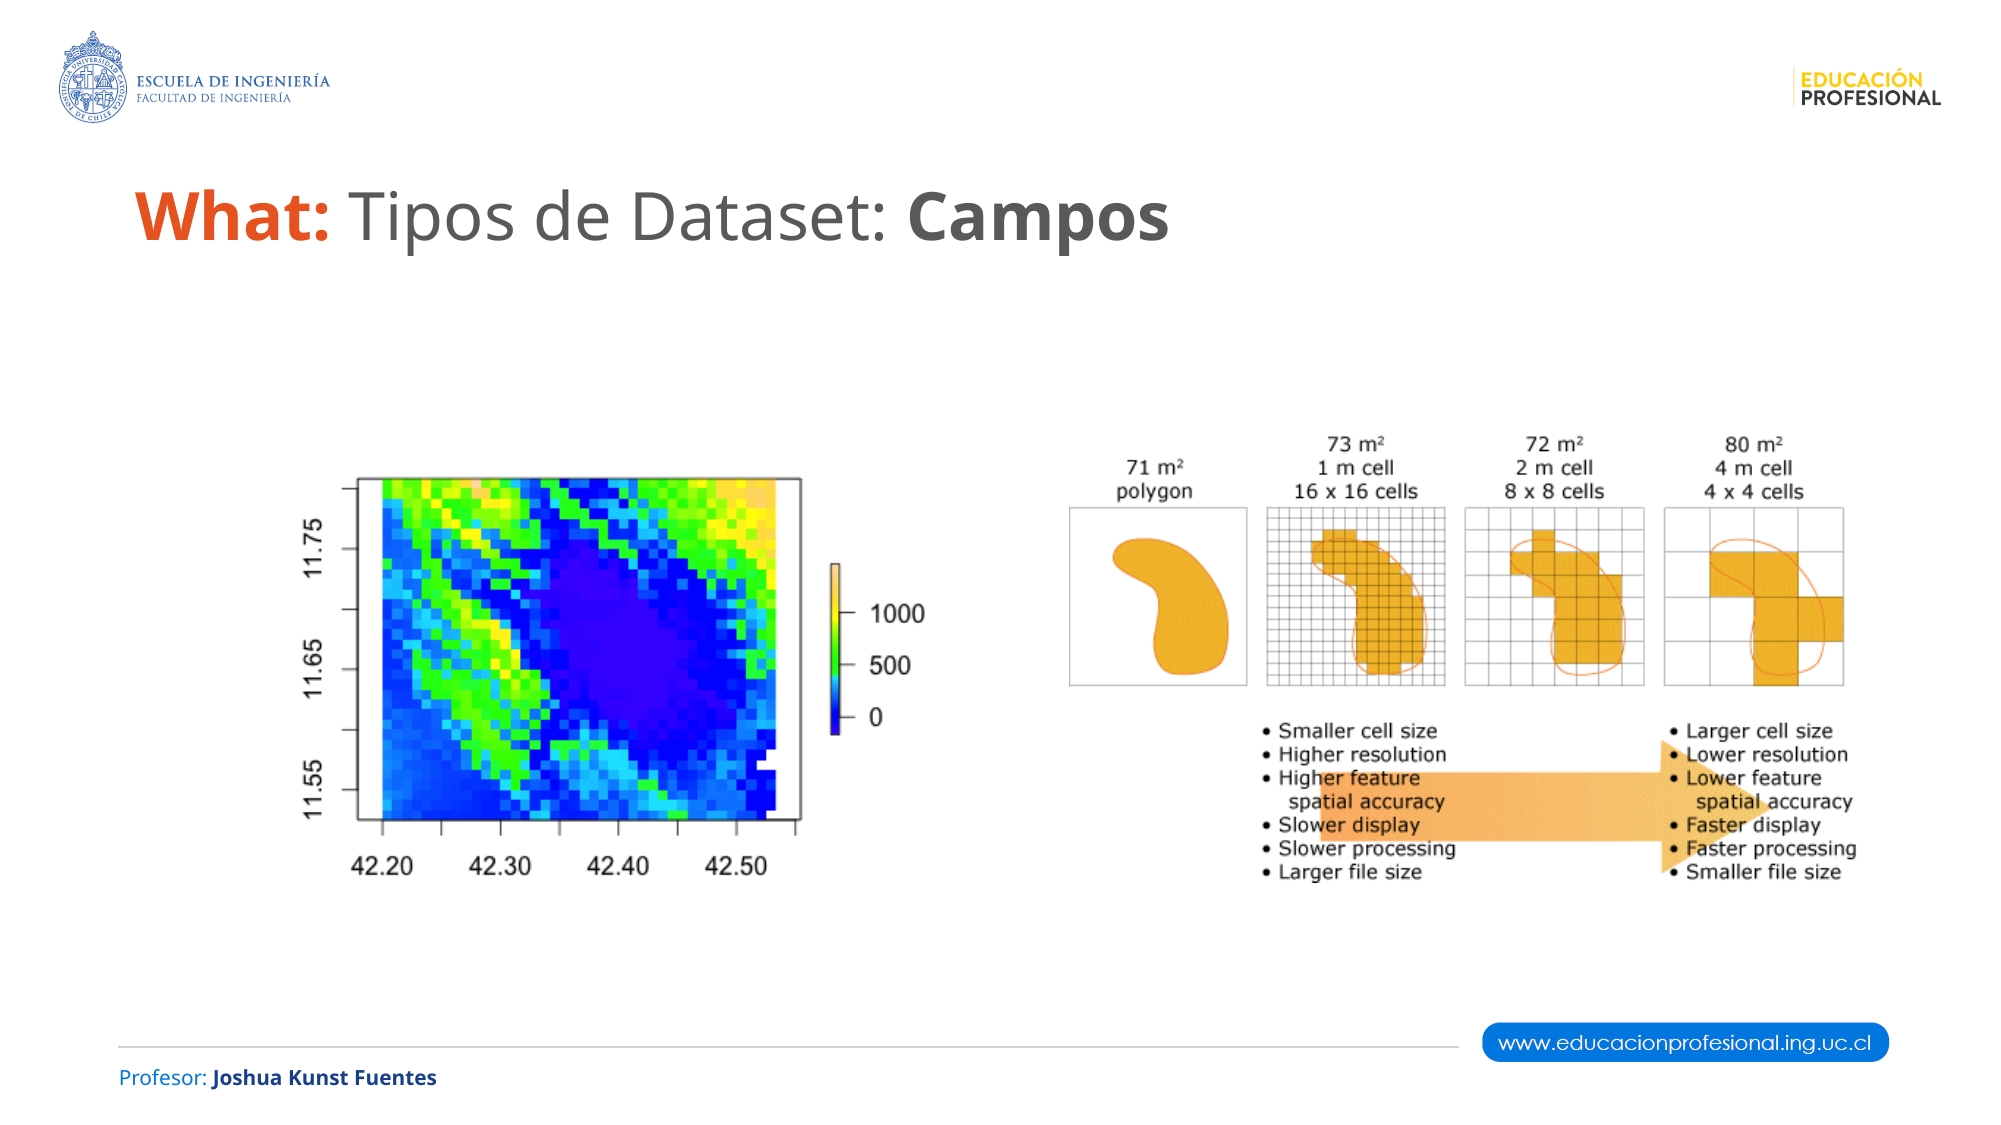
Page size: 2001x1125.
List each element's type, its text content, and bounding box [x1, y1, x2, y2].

picture [0, 0, 2000, 1125]
text_box What: Tipos de Dataset: Campos [120, 86, 1534, 261]
